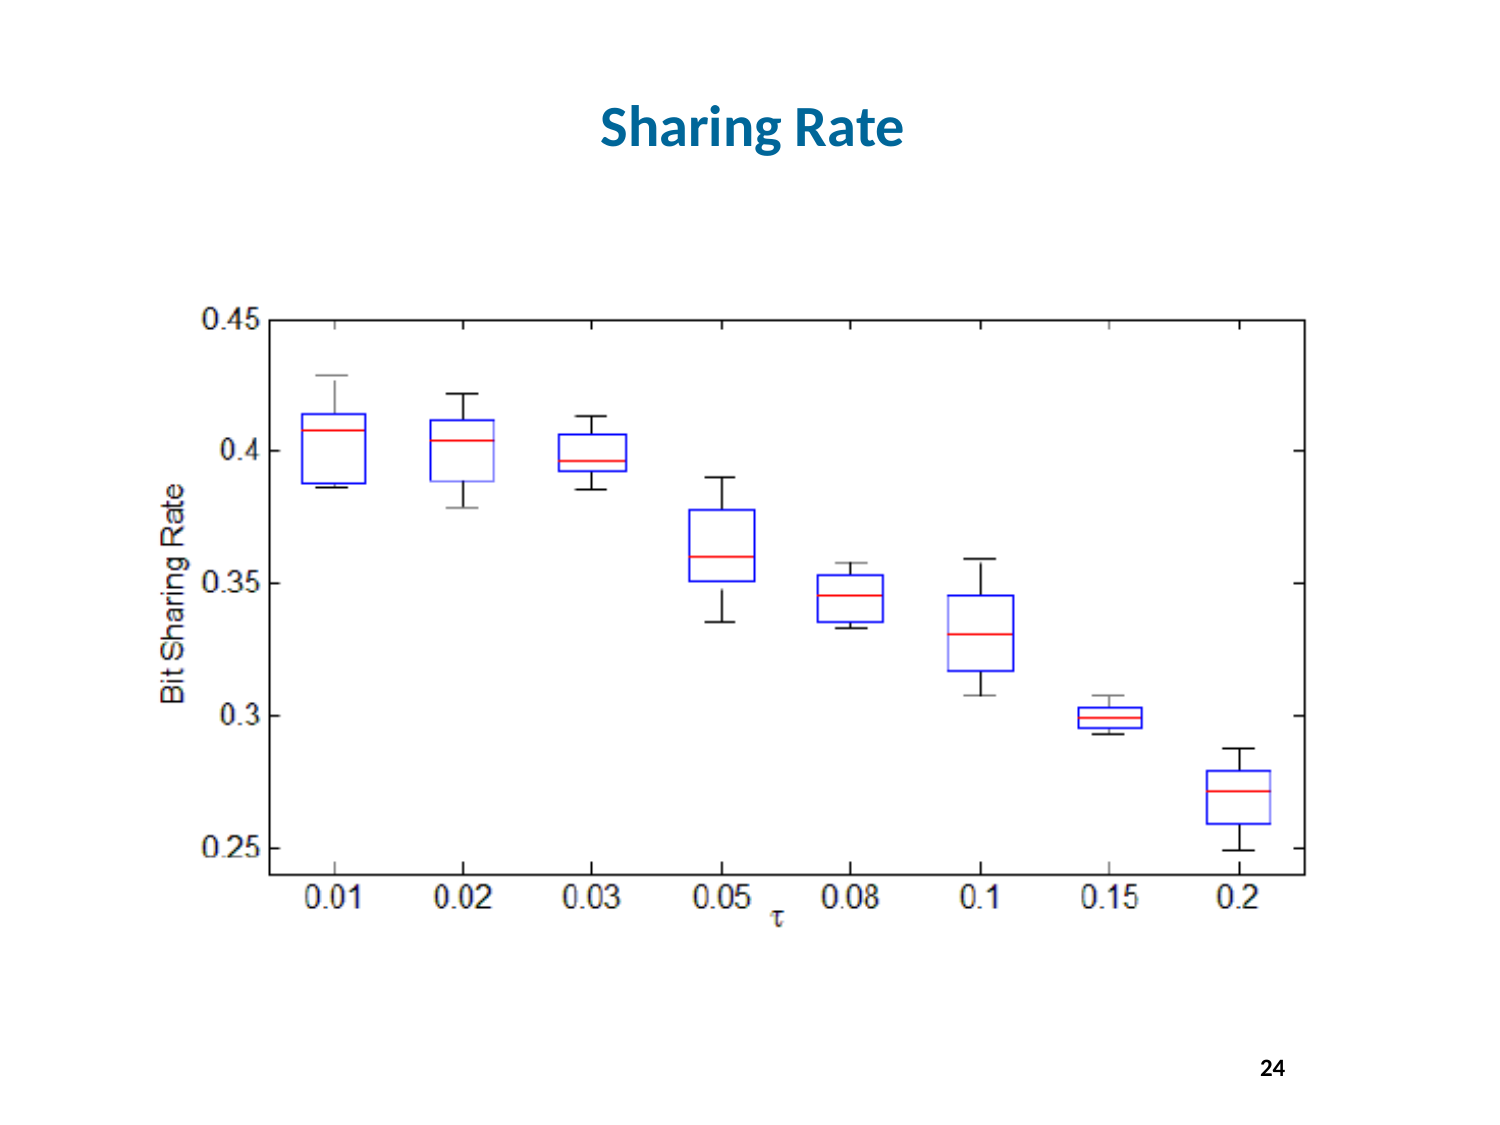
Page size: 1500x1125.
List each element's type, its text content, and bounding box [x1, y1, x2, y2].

slide_number 24 [1245, 1044, 1328, 1094]
title Sharing Rate [25, 88, 1481, 168]
picture [106, 277, 1345, 960]
